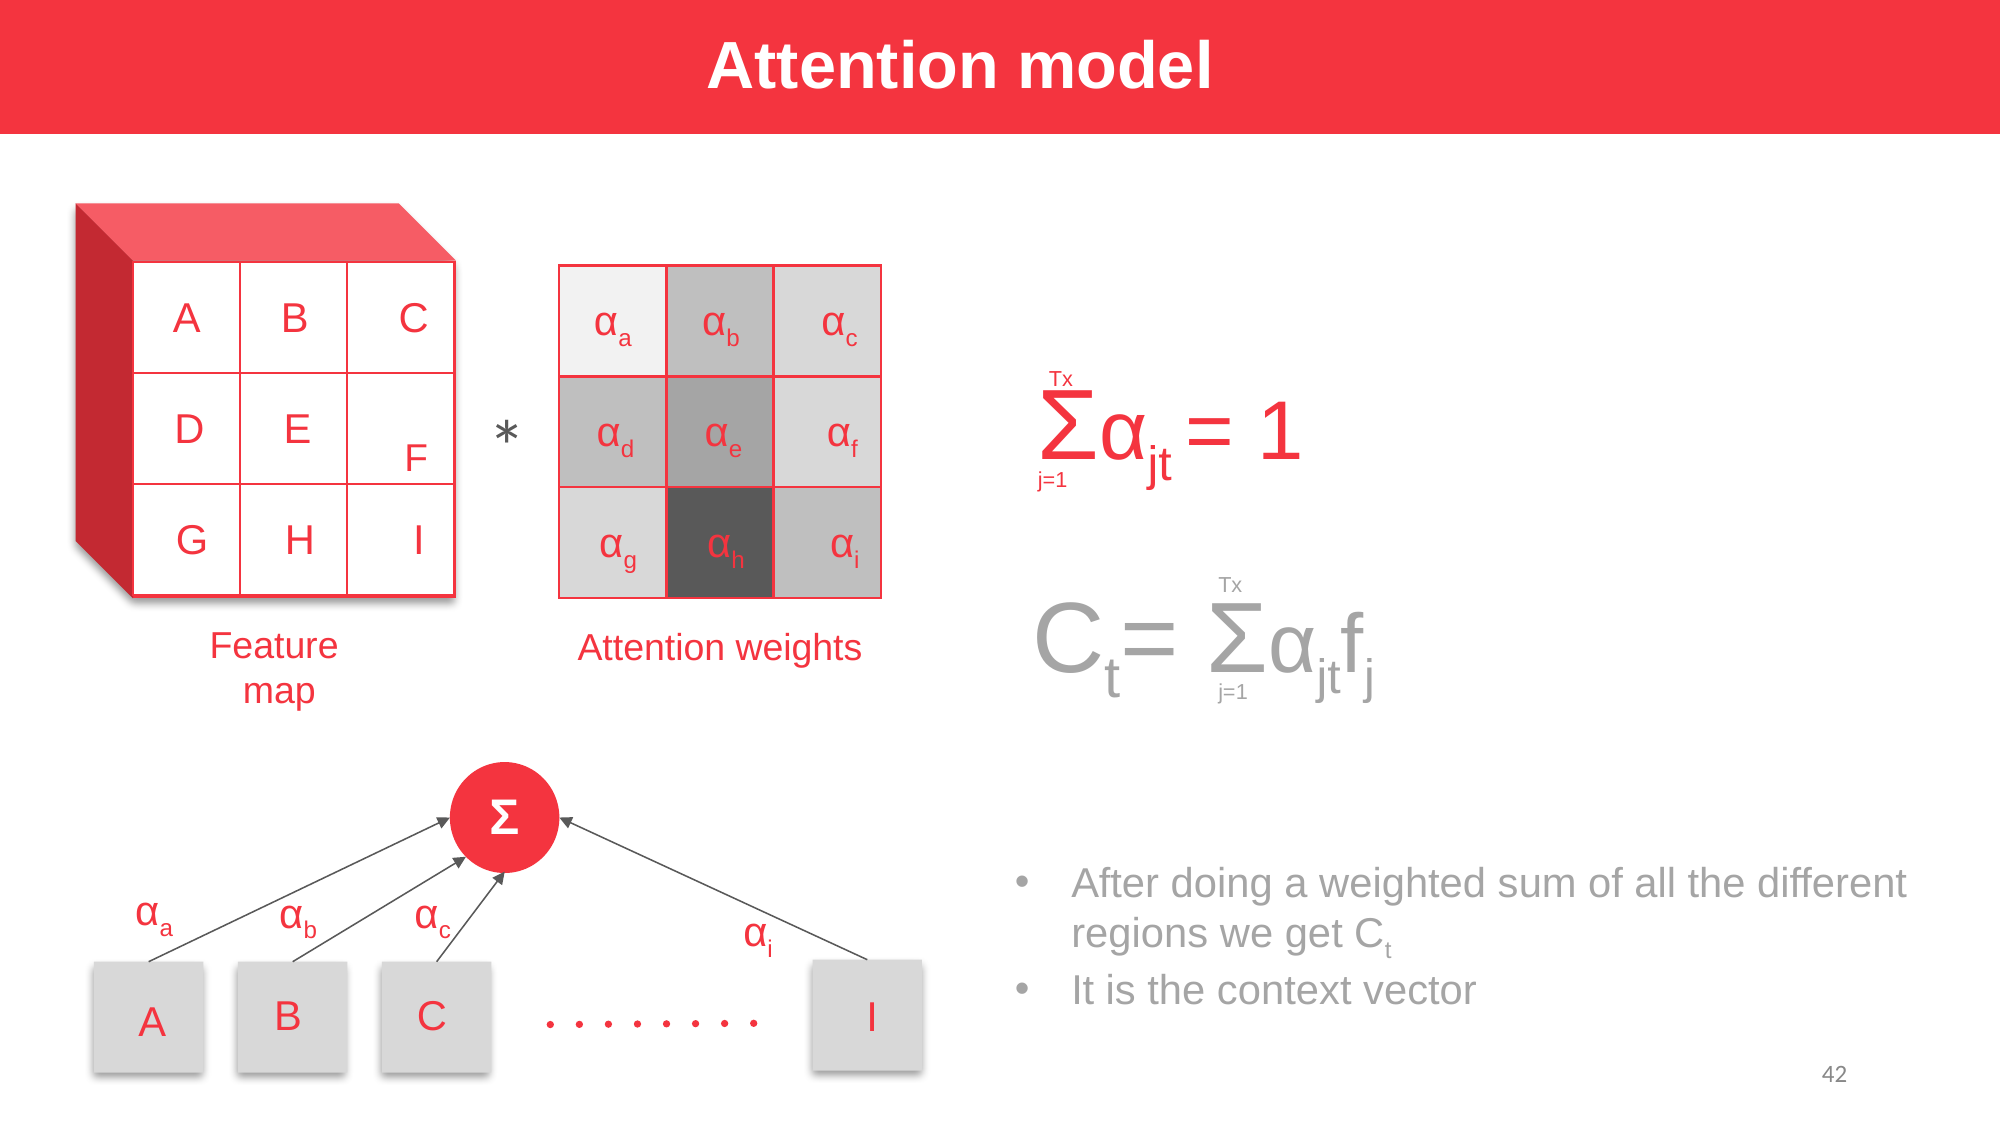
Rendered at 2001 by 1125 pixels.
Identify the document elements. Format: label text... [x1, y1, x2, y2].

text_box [1016, 537, 1634, 707]
slide_number 42 [1412, 1042, 1863, 1103]
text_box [1022, 332, 1403, 494]
text_box Feature map [111, 613, 437, 719]
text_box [75, 203, 460, 599]
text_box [559, 265, 886, 599]
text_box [0, 0, 2000, 135]
text_box Attention weights [557, 615, 883, 676]
text_box After doing a weighted sum of all the different regions we get Ct It is the context vector [999, 848, 1971, 1016]
text_box * [469, 391, 544, 497]
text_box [93, 761, 923, 1073]
